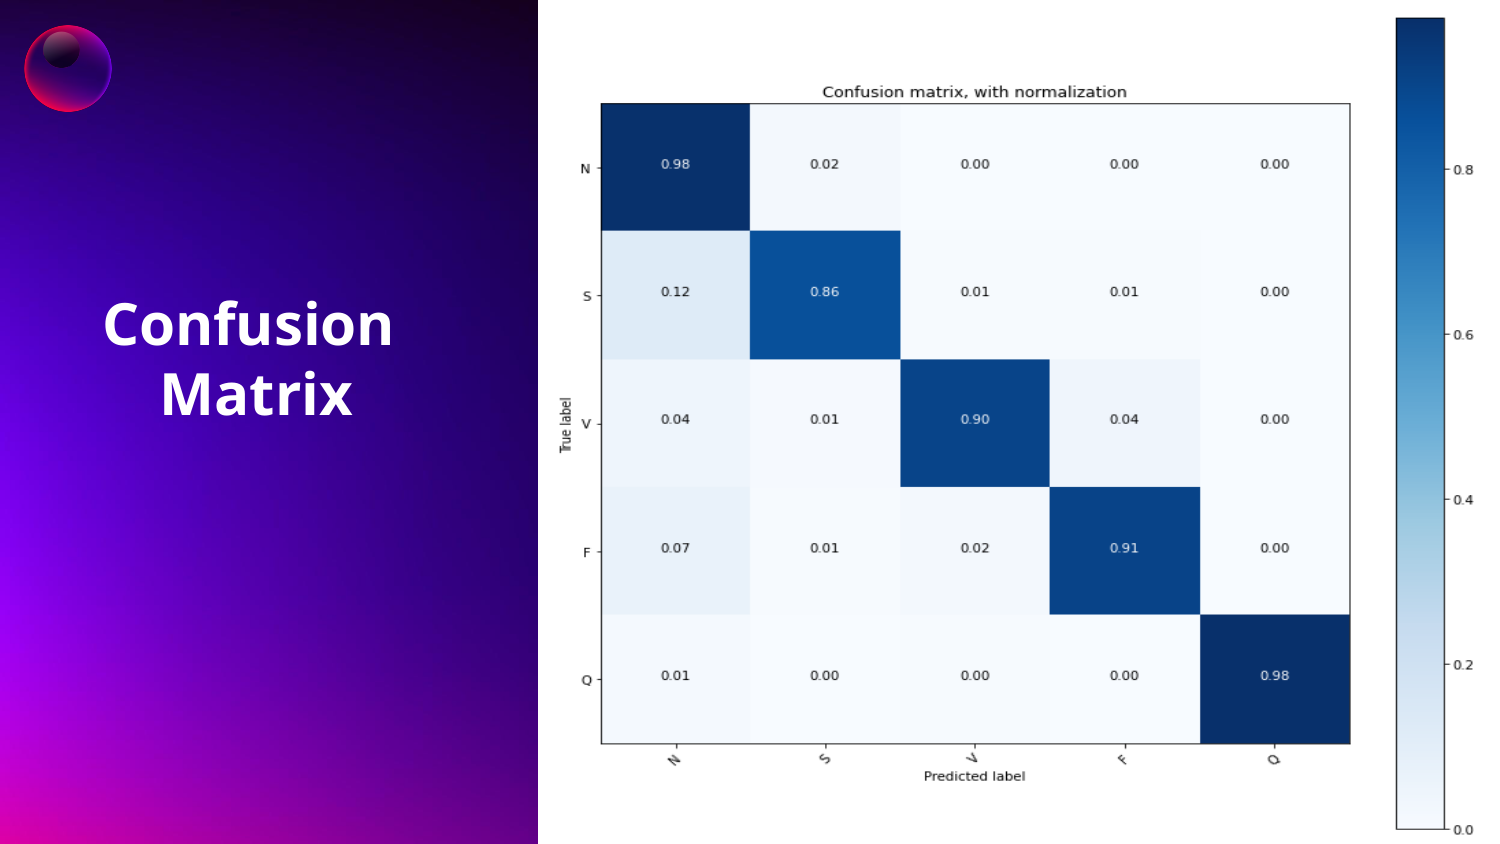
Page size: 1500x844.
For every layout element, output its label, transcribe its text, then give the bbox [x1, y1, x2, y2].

picture [0, 0, 1500, 844]
title Confusion Matrix [12, 271, 500, 597]
